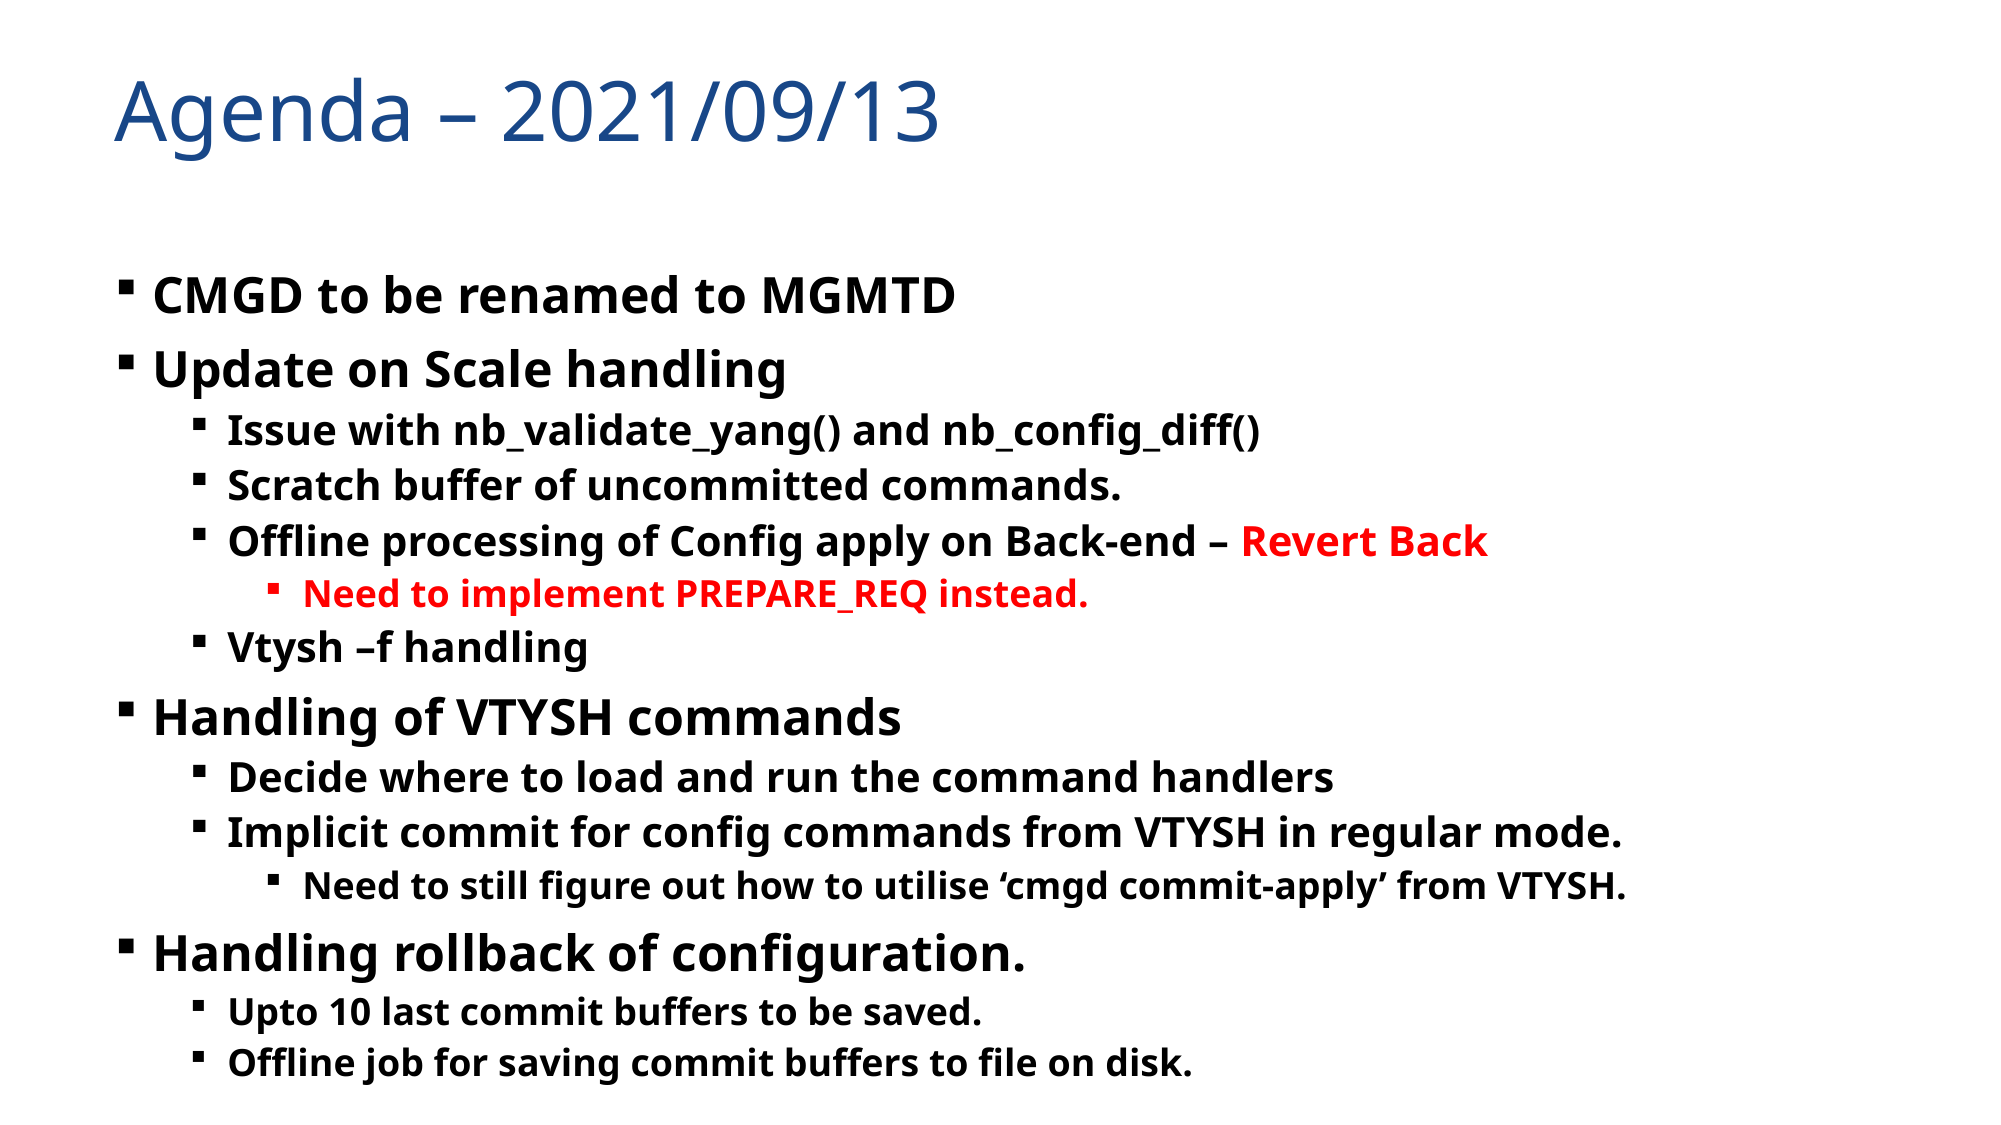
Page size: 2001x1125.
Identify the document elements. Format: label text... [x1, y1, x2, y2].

title Agenda – 2021/09/13 [99, 59, 1899, 169]
list CMGD to be renamed to MGMTD Update on Scale handling Issue with nb_validate_yang() and nb_config_diff() Scratch buffer of uncommitted commands. Offline processing of Config apply on Back-end – Revert Back Need to implement PREPARE_REQ instead. Vtysh –f handling Handling of VTYSH commands Decide where to load and run the command handlers Implicit commit for config commands from VTYSH in regular mode. Need to still figure out how to utilise ‘cmgd commit-apply’ from VTYSH. Handling rollback of configuration. Upto 10 last commit buffers to be saved. Offline job for saving commit buffers to file on disk. [99, 262, 1899, 1066]
